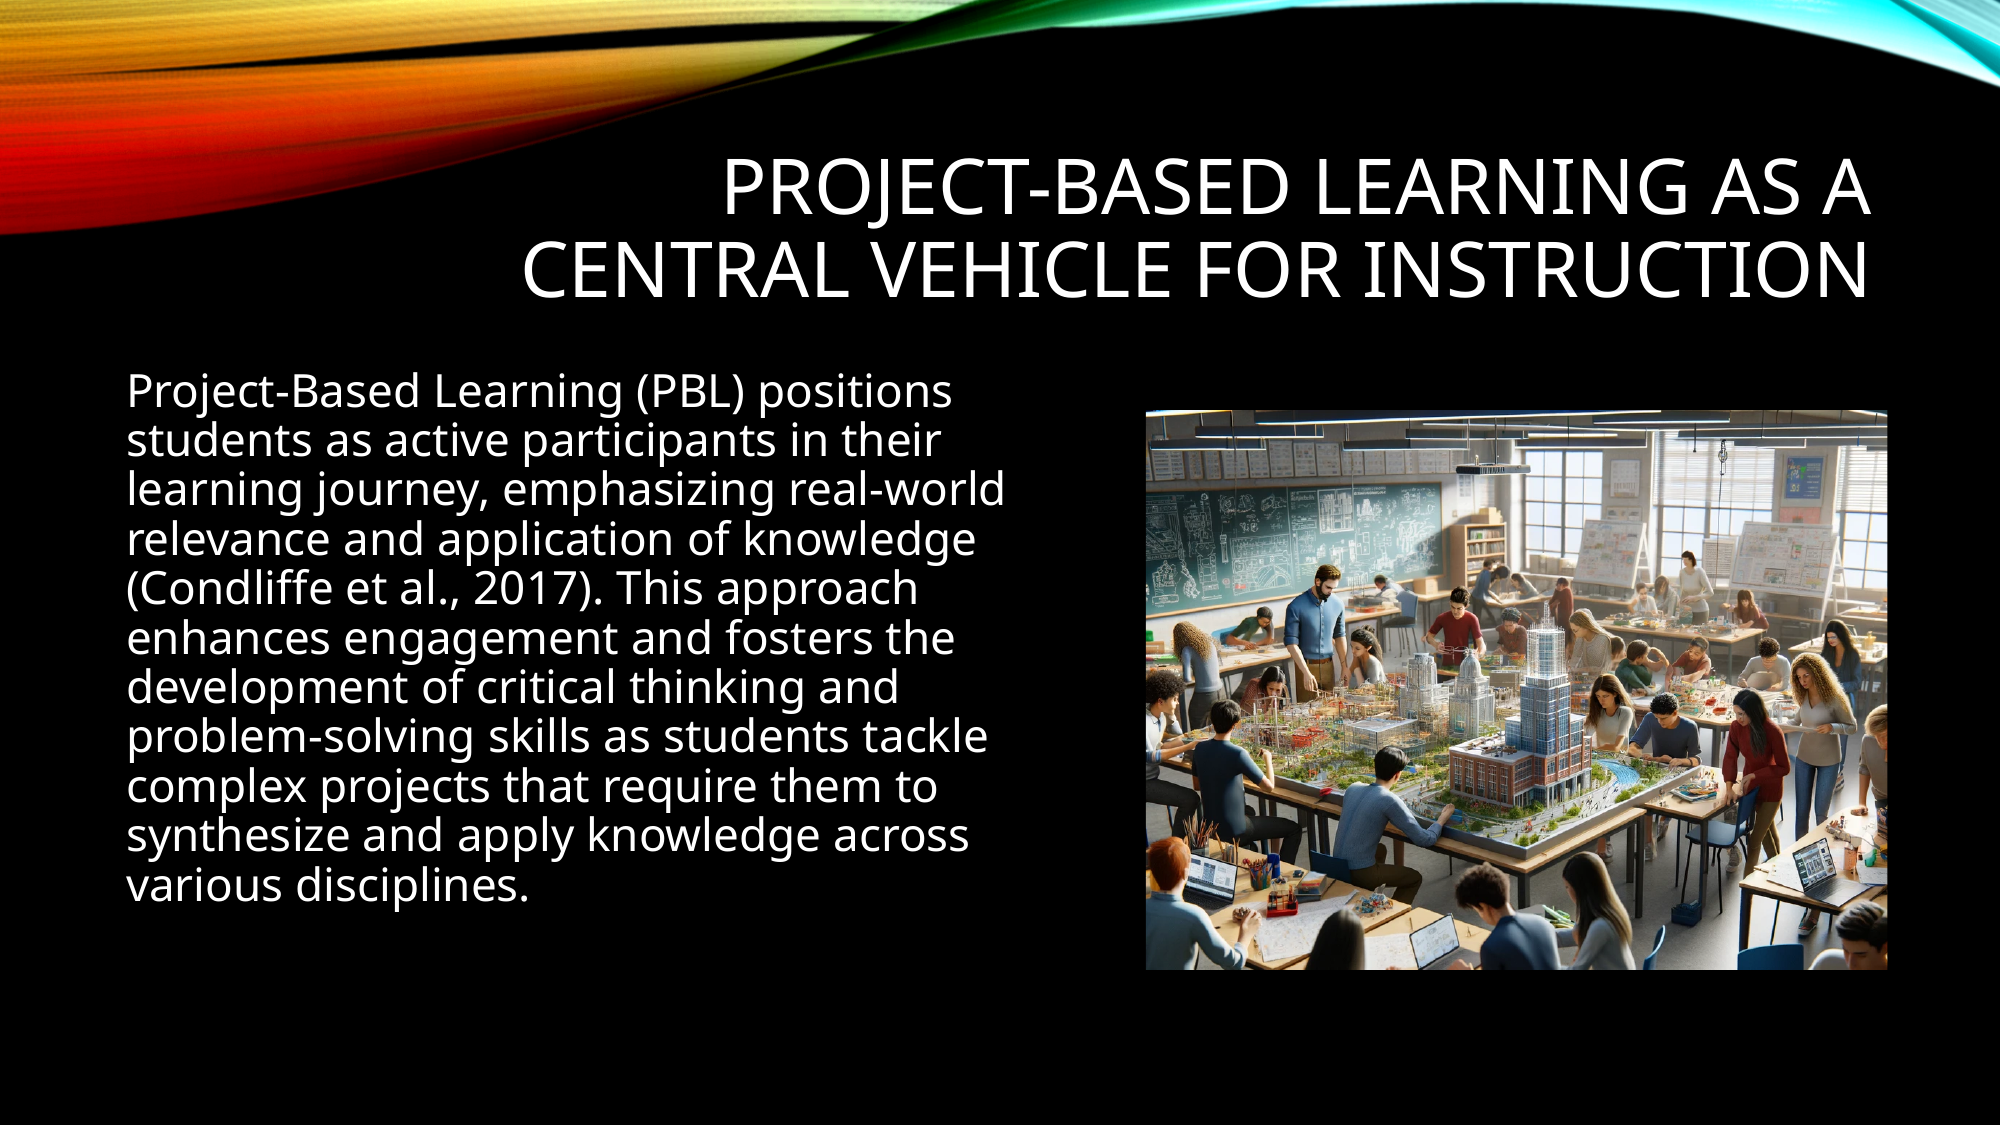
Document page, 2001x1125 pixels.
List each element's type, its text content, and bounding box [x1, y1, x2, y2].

picture [0, 0, 2000, 237]
list Project-Based Learning (PBL) positions students as active participants in their learning journey, emphasizing real-world relevance and application of knowledge (Condliffe et al., 2017). This approach enhances engagement and fosters the development of critical thinking and problem-solving skills as students tackle complex projects that require them to synthesize and apply knowledge across various disciplines. [111, 360, 1066, 1021]
title Project-Based Learning as a Central Vehicle for Instruction [474, 125, 1888, 338]
picture [1145, 410, 1888, 971]
